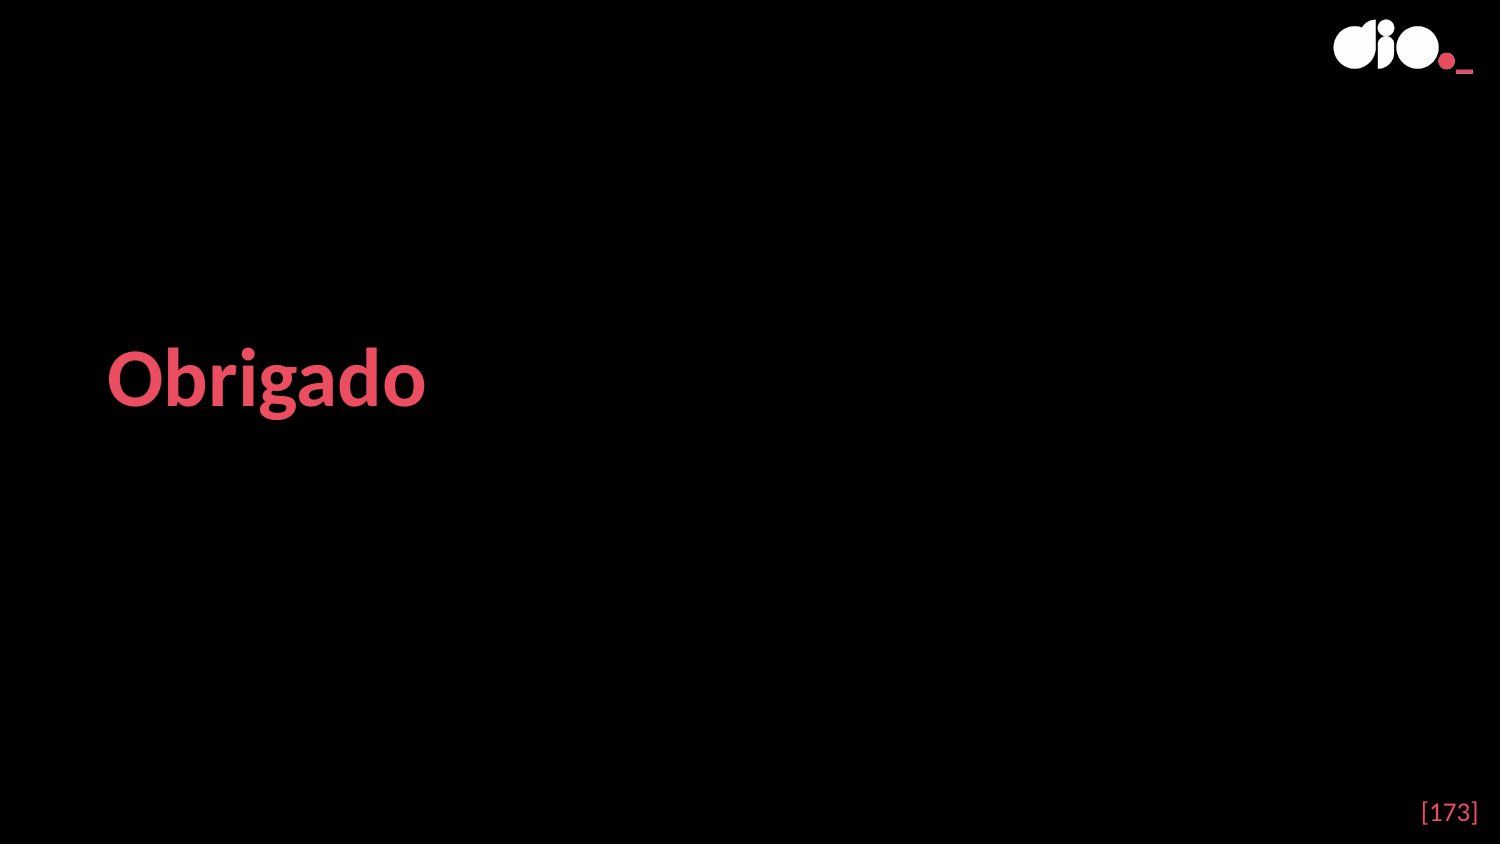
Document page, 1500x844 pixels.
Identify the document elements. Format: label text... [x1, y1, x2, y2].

slide_number [173] [1403, 779, 1494, 844]
text_box Obrigado [92, 292, 1309, 558]
picture [1332, 19, 1474, 75]
